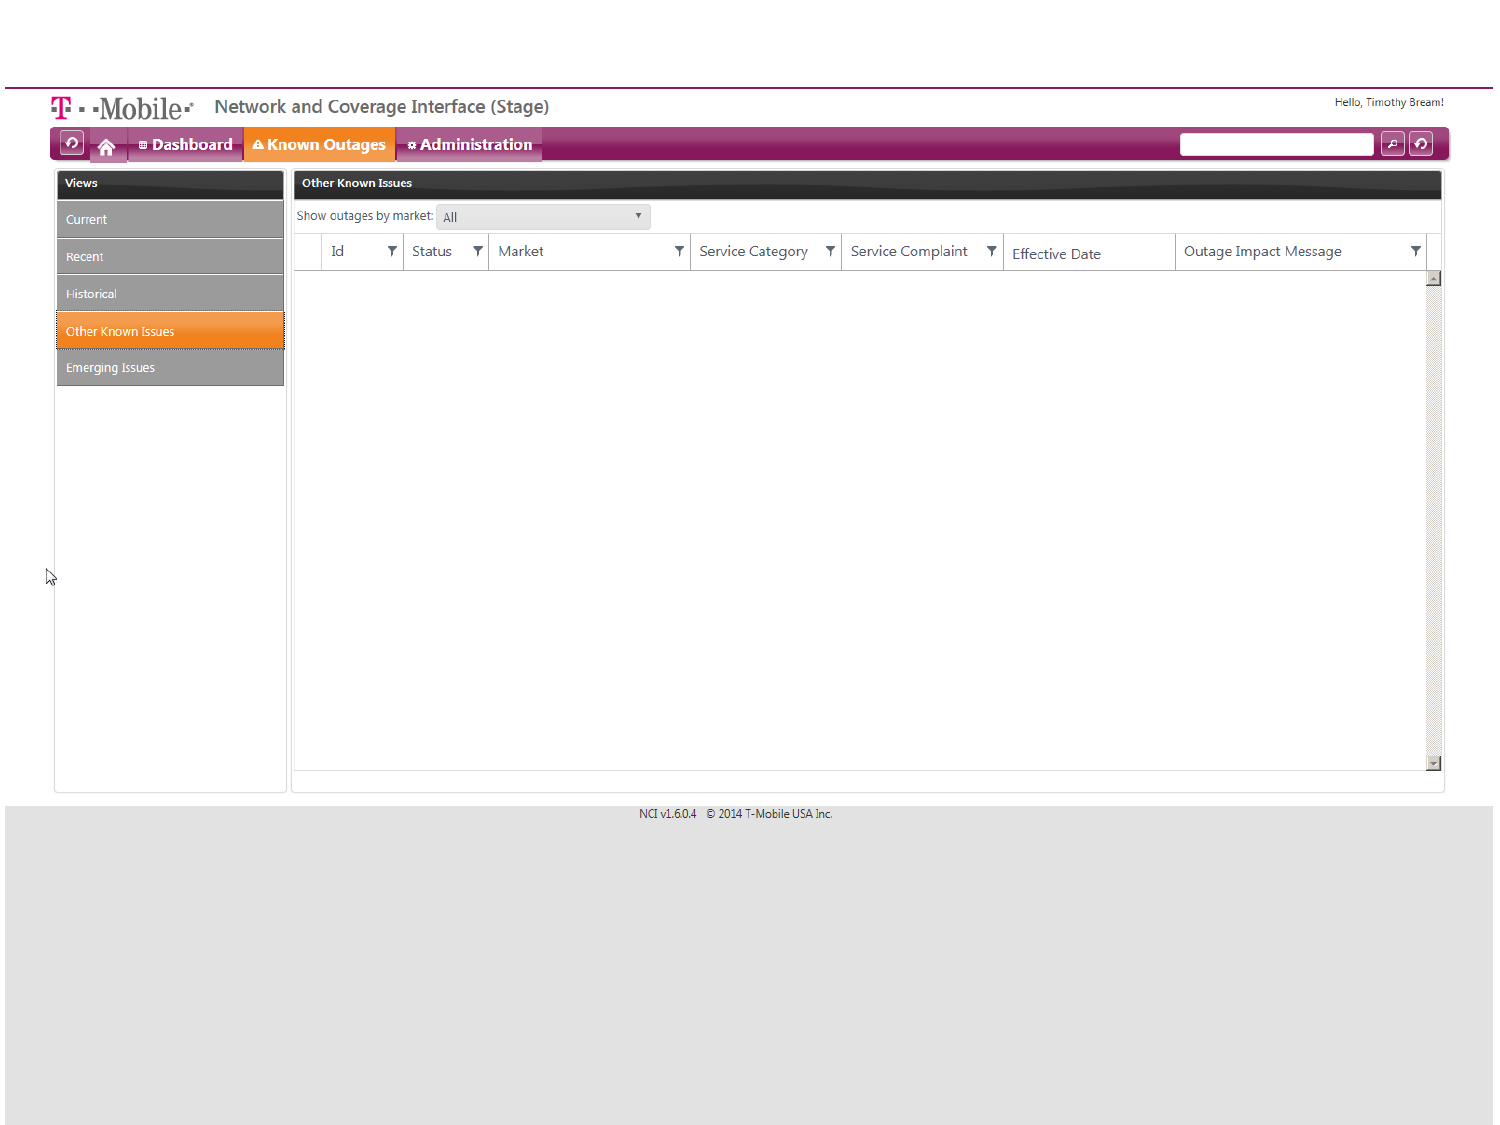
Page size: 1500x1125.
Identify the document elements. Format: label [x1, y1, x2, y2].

list [5, 87, 1493, 1125]
